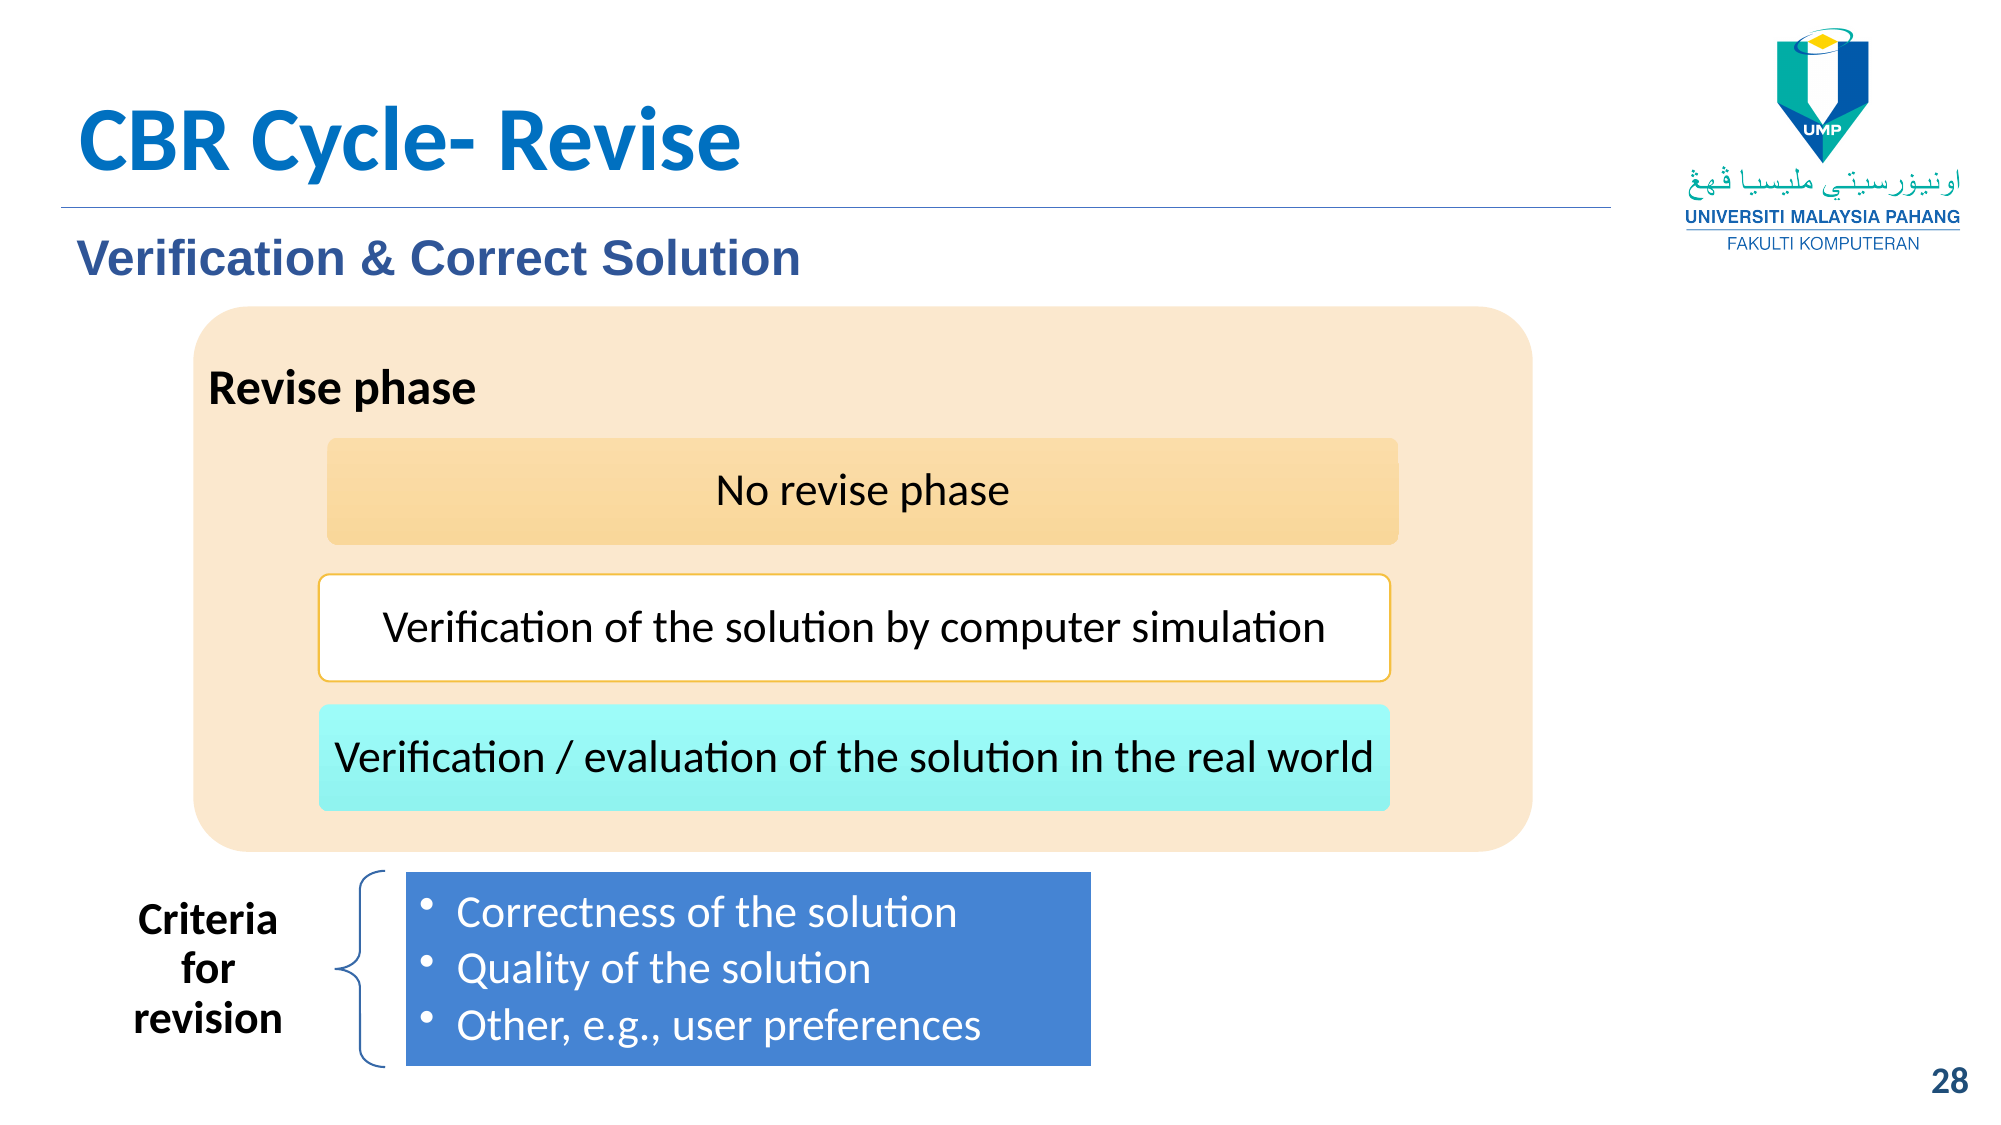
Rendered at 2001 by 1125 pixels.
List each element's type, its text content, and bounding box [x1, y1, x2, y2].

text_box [81, 869, 1093, 1069]
text_box 28 [1916, 1049, 1985, 1109]
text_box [318, 574, 1391, 682]
text_box Verification & Correct Solution [61, 212, 1449, 307]
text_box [193, 306, 1533, 852]
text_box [318, 704, 1391, 812]
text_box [327, 437, 1399, 545]
text_box CBR Cycle- Revise [64, 71, 759, 196]
picture [1661, 0, 1985, 307]
